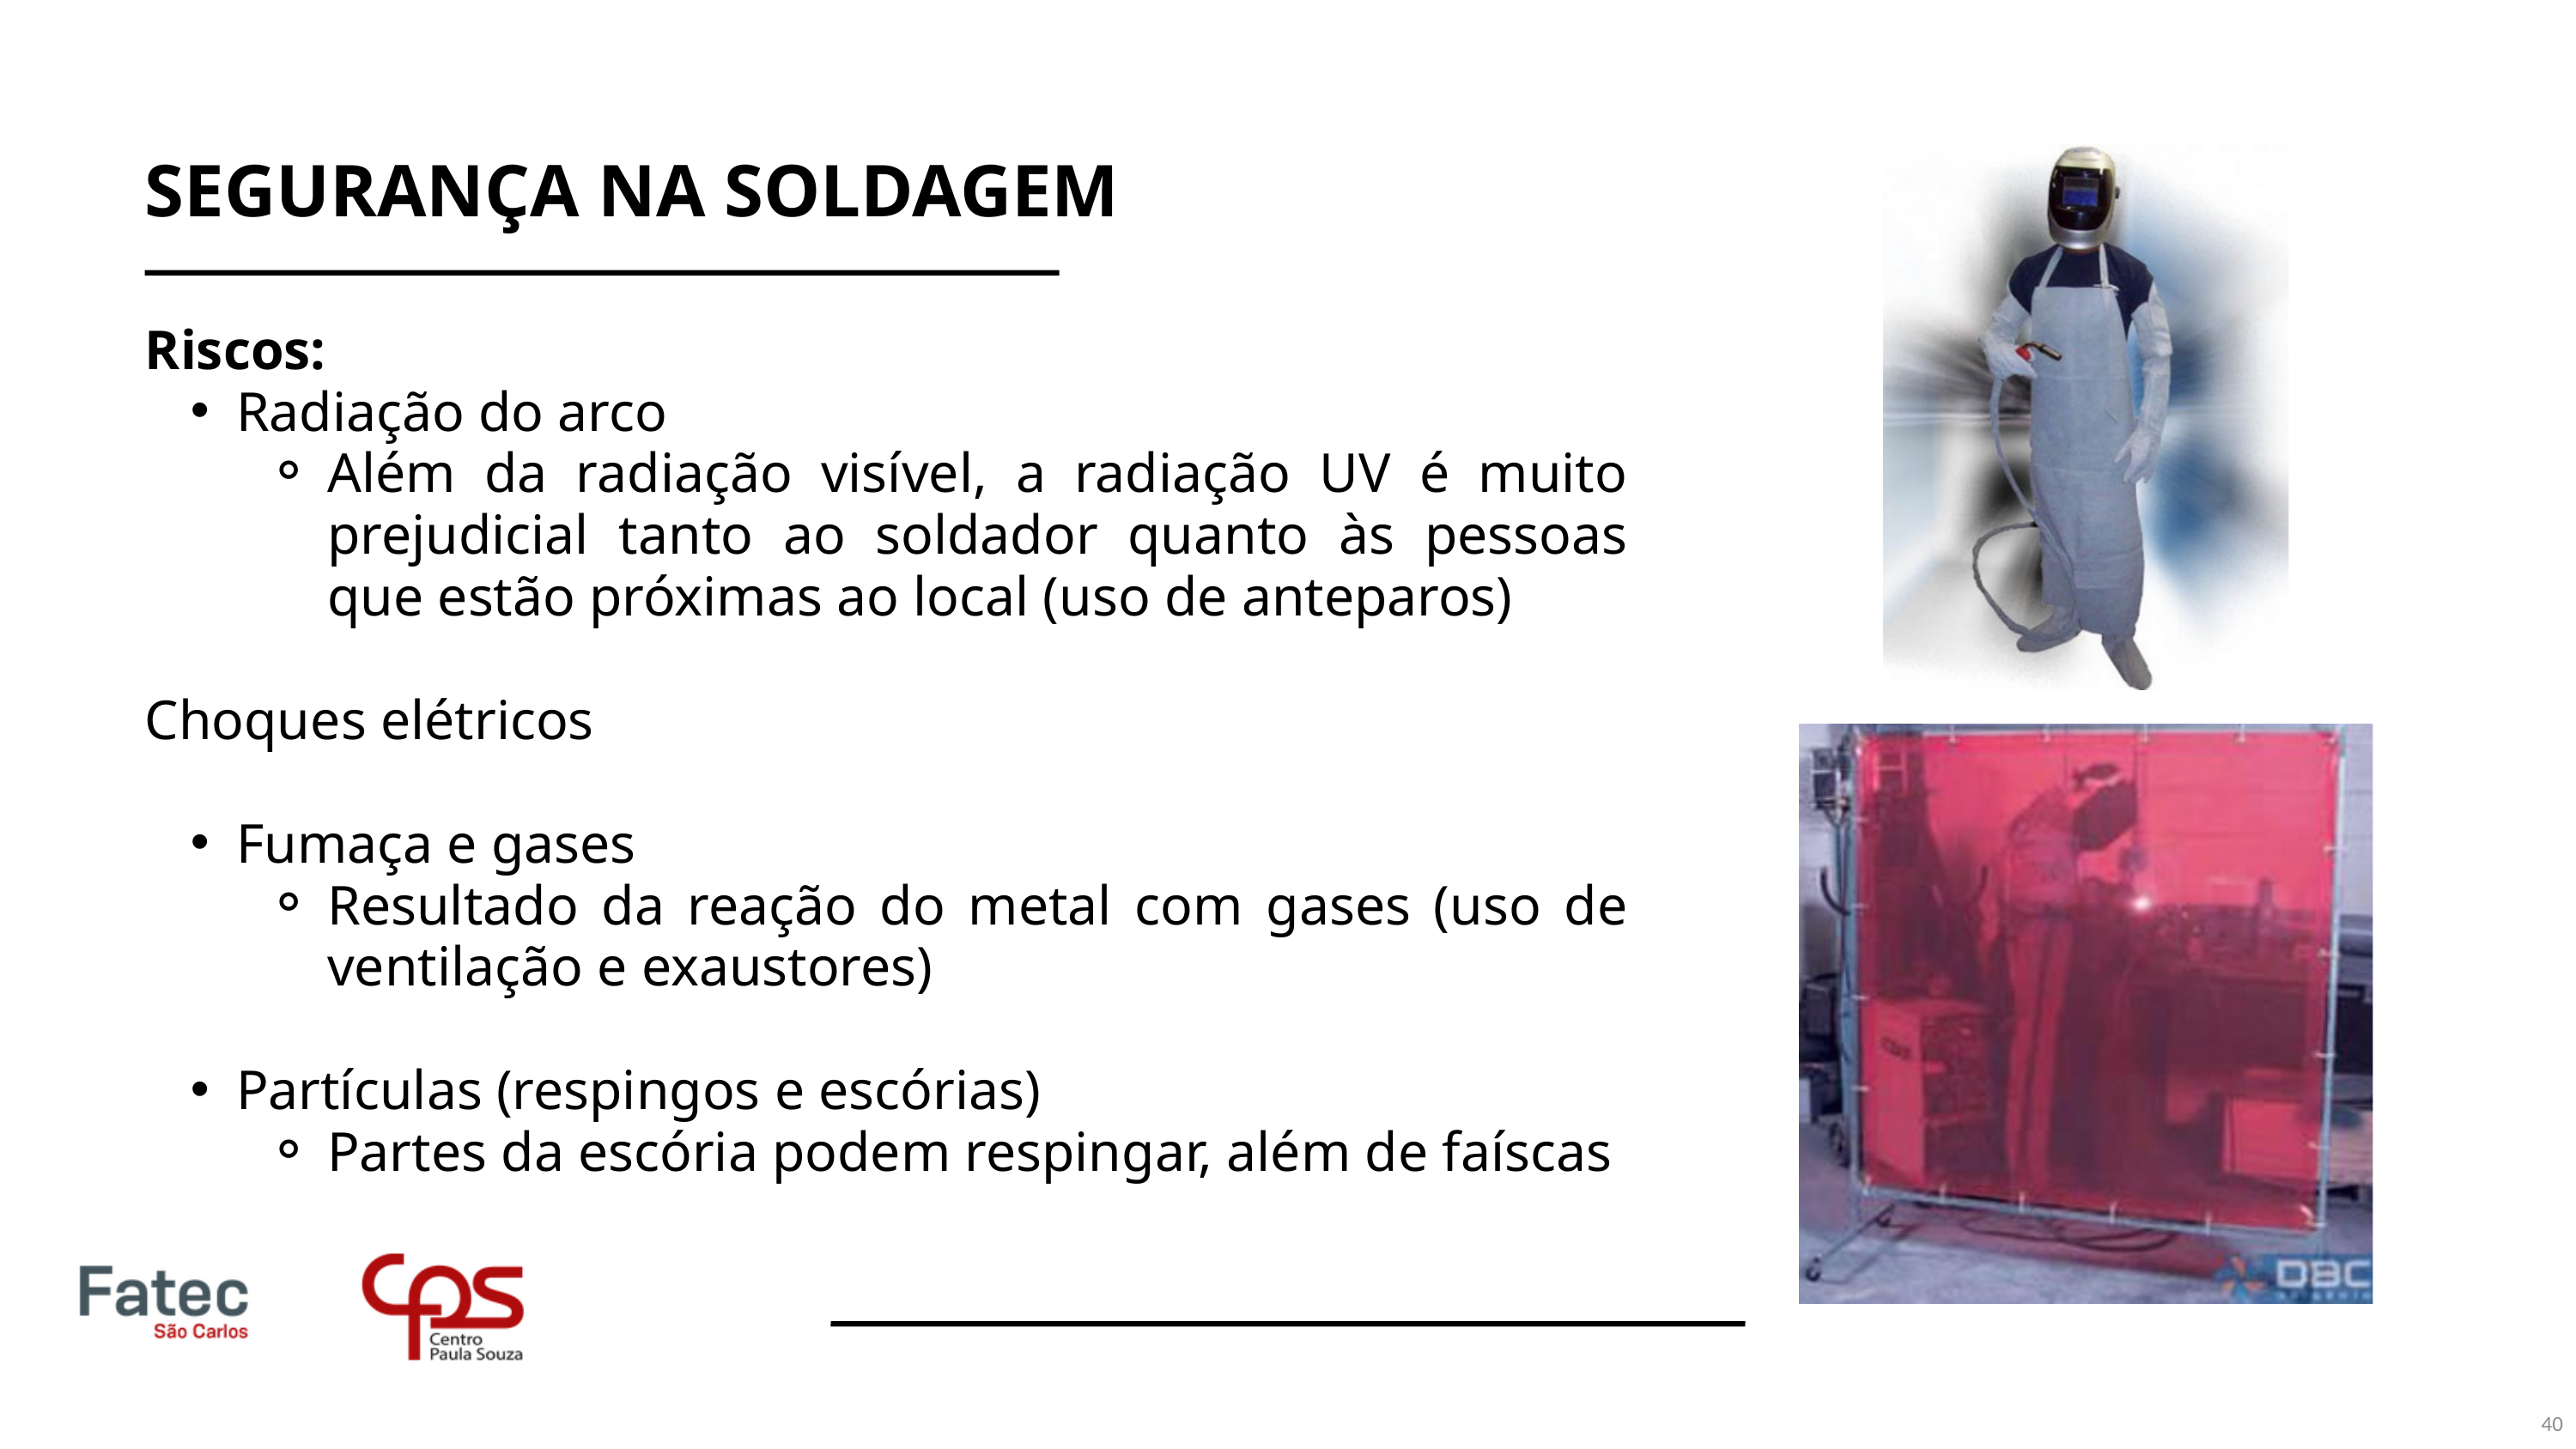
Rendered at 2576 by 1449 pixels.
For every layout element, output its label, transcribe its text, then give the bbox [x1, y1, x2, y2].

text_box Riscos: Radiação do arco Além da radiação visível, a radiação UV é muito prejudicial tanto ao soldador quanto às pessoas que estão próximas ao local (uso de anteparos) Choques elétricos Fumaça e gases Resultado da reação do metal com gases (uso de ventilação e exaustores) Partículas (respingos e escórias) Partes da escória podem respingar, além de faíscas [144, 318, 1630, 1244]
text_box [1883, 144, 2289, 690]
text_box [1799, 724, 2373, 1304]
text_box SEGURANÇA NA SOLDAGEM [144, 149, 1289, 232]
picture [53, 1250, 562, 1366]
slide_number 40 [2275, 1397, 2576, 1449]
